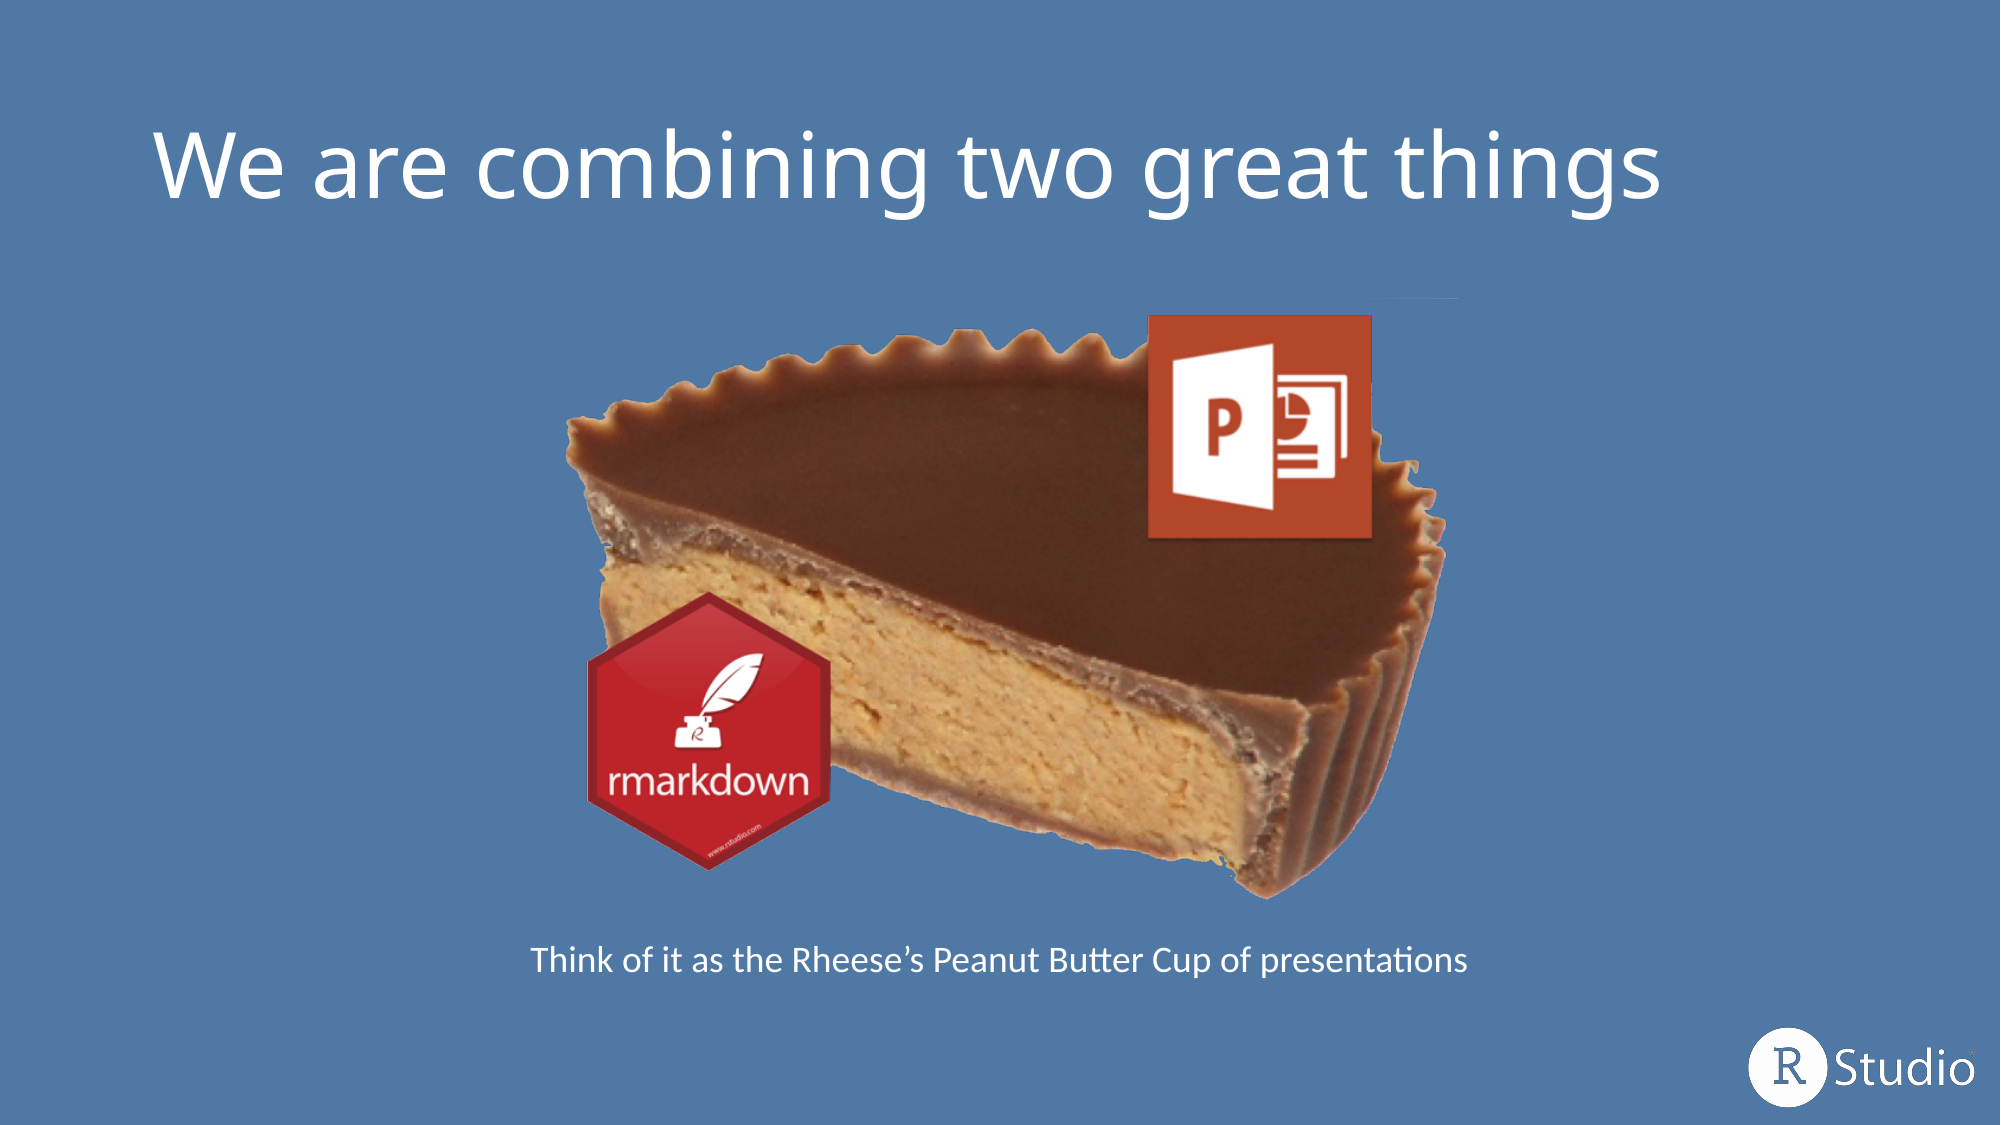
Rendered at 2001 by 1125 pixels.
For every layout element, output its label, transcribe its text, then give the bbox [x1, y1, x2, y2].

picture [1747, 1027, 1976, 1108]
title We are combining two great things [137, 59, 1863, 278]
text_box Think of it as the Rheese’s Peanut Butter Cup of presentations [137, 927, 1863, 1011]
picture [537, 297, 1463, 928]
